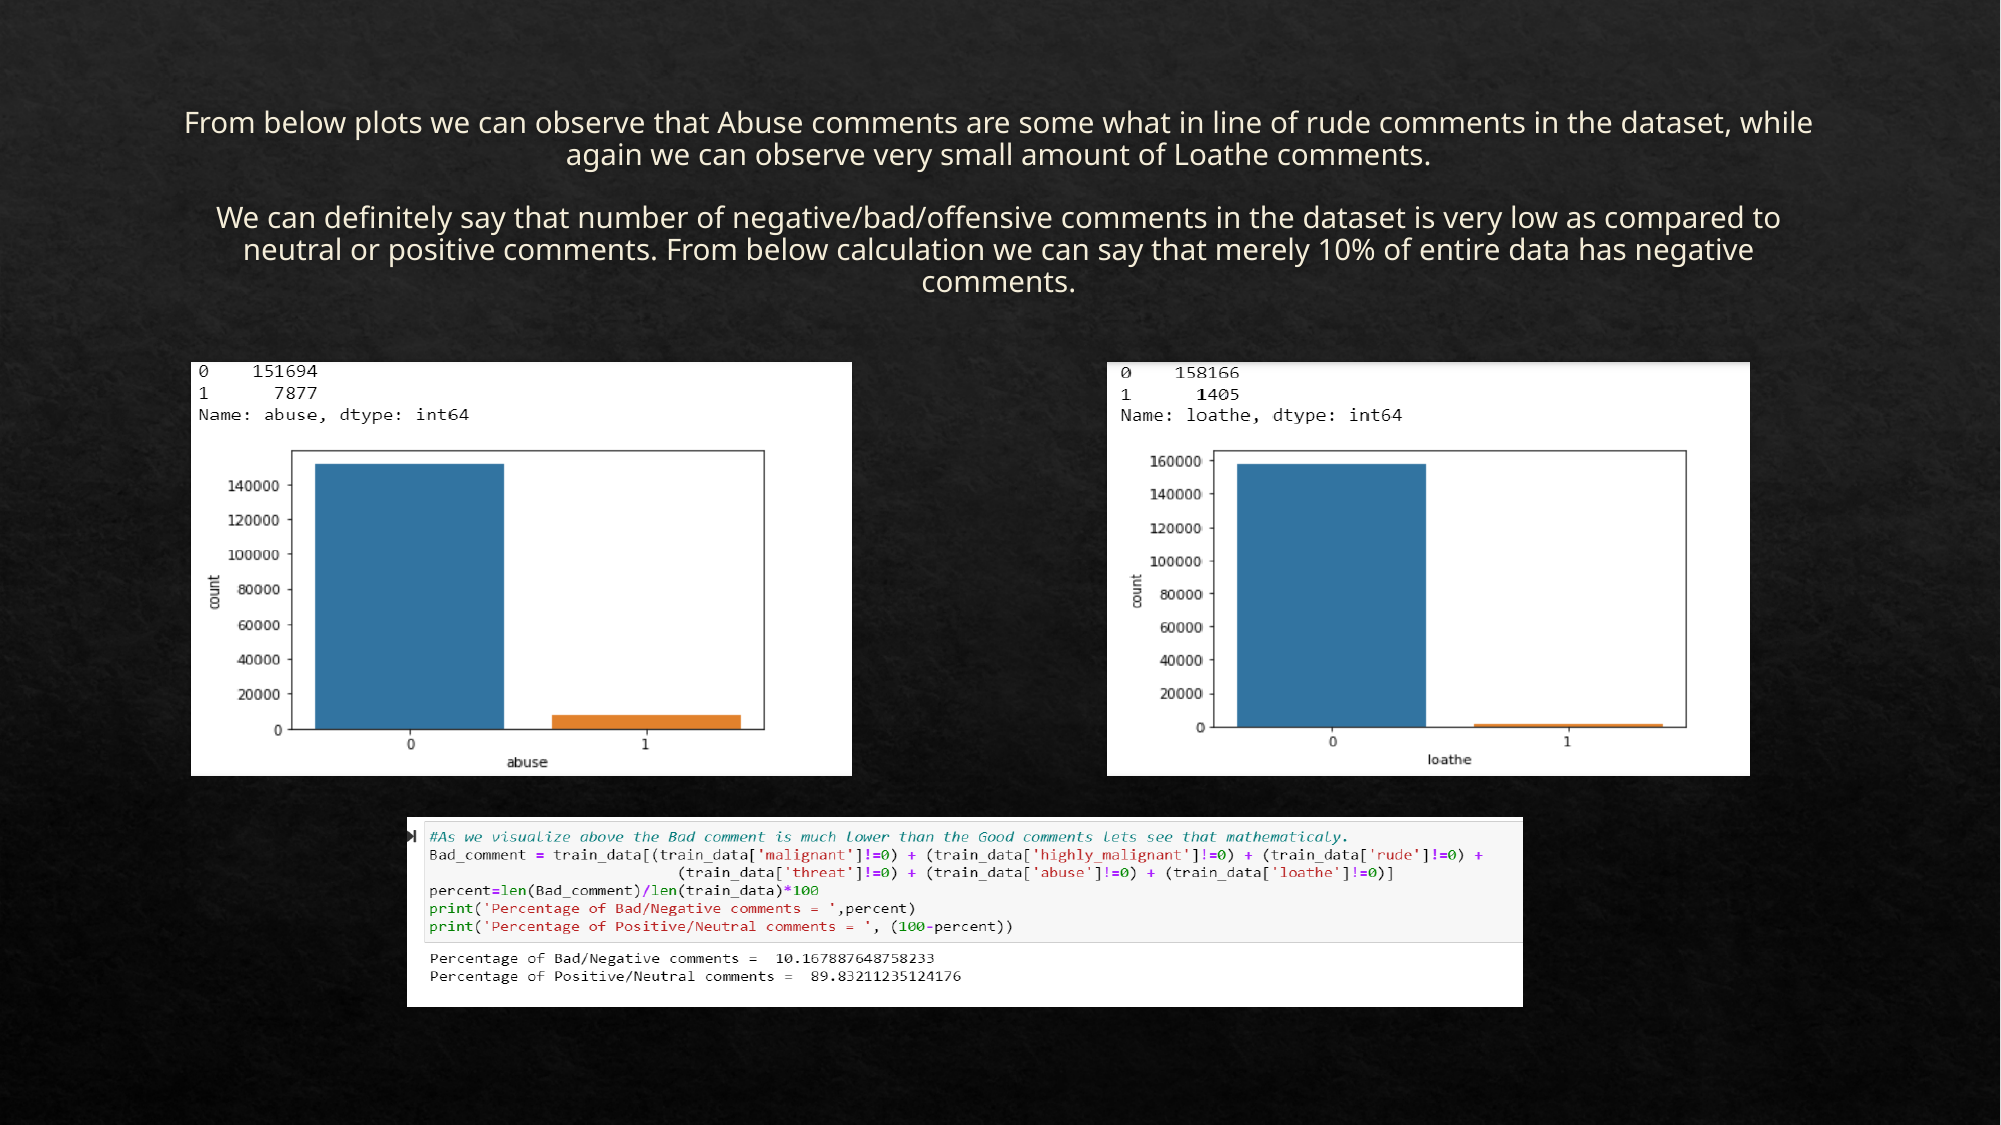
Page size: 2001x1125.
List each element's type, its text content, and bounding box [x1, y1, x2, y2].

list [1107, 362, 1750, 776]
picture [407, 817, 1523, 1007]
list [191, 362, 852, 776]
title From below plots we can observe that Abuse comments are some what in line of rude comments in the dataset, while again we can observe very small amount of Loathe comments. We can definitely say that number of negative/bad/offensive comments in the dataset is very low as compared to neutral or positive comments. From below calculation we can say that merely 10% of entire data has negative comments. [149, 99, 1849, 307]
